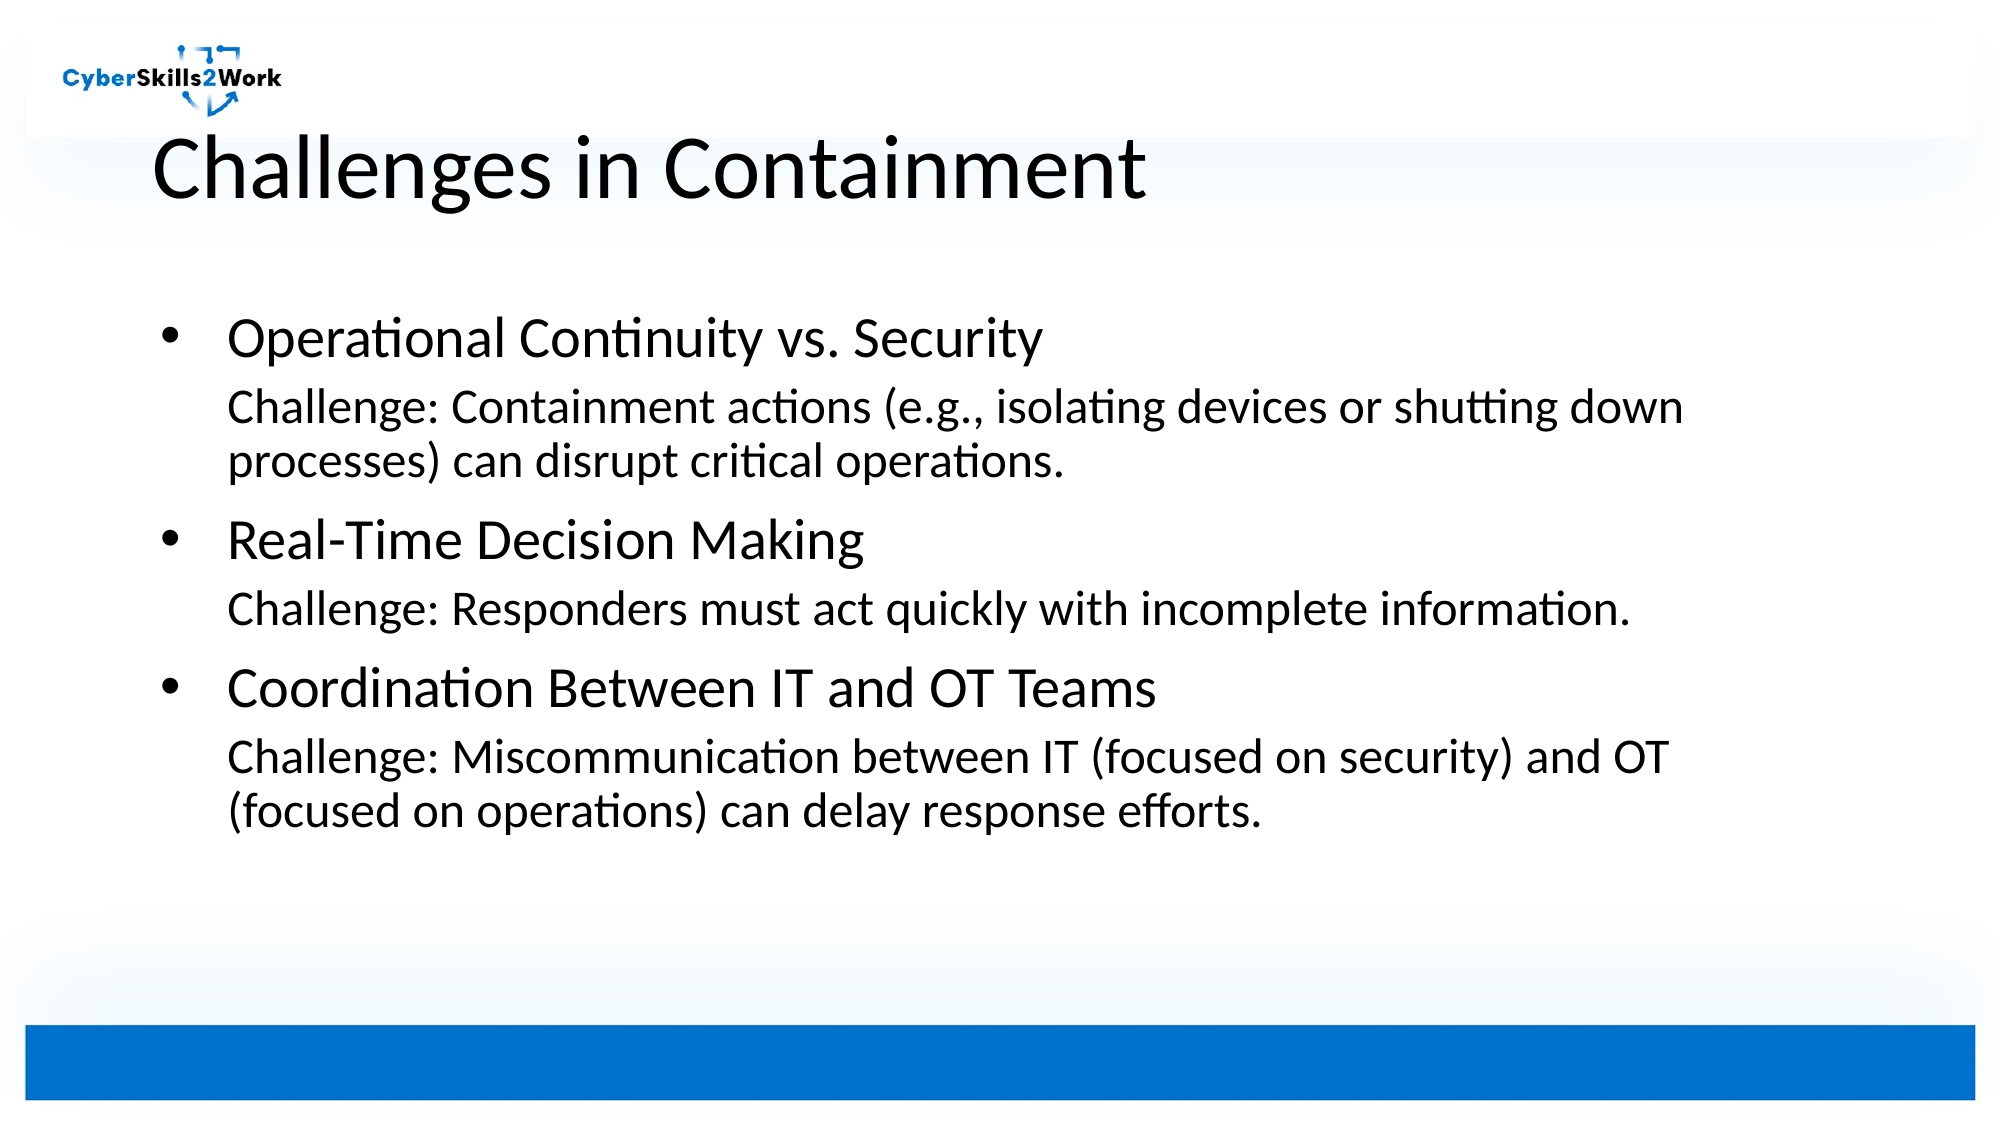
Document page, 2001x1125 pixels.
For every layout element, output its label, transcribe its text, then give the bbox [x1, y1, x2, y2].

picture [0, 0, 2000, 1125]
list Operational Continuity vs. Security Challenge: Containment actions (e.g., isolating devices or shutting down processes) can disrupt critical operations. Real-Time Decision Making Challenge: Responders must act quickly with incomplete information. Coordination Between IT and OT Teams Challenge: Miscommunication between IT (focused on security) and OT (focused on operations) can delay response efforts. [137, 299, 1863, 1014]
title Challenges in Containment [137, 59, 1863, 278]
